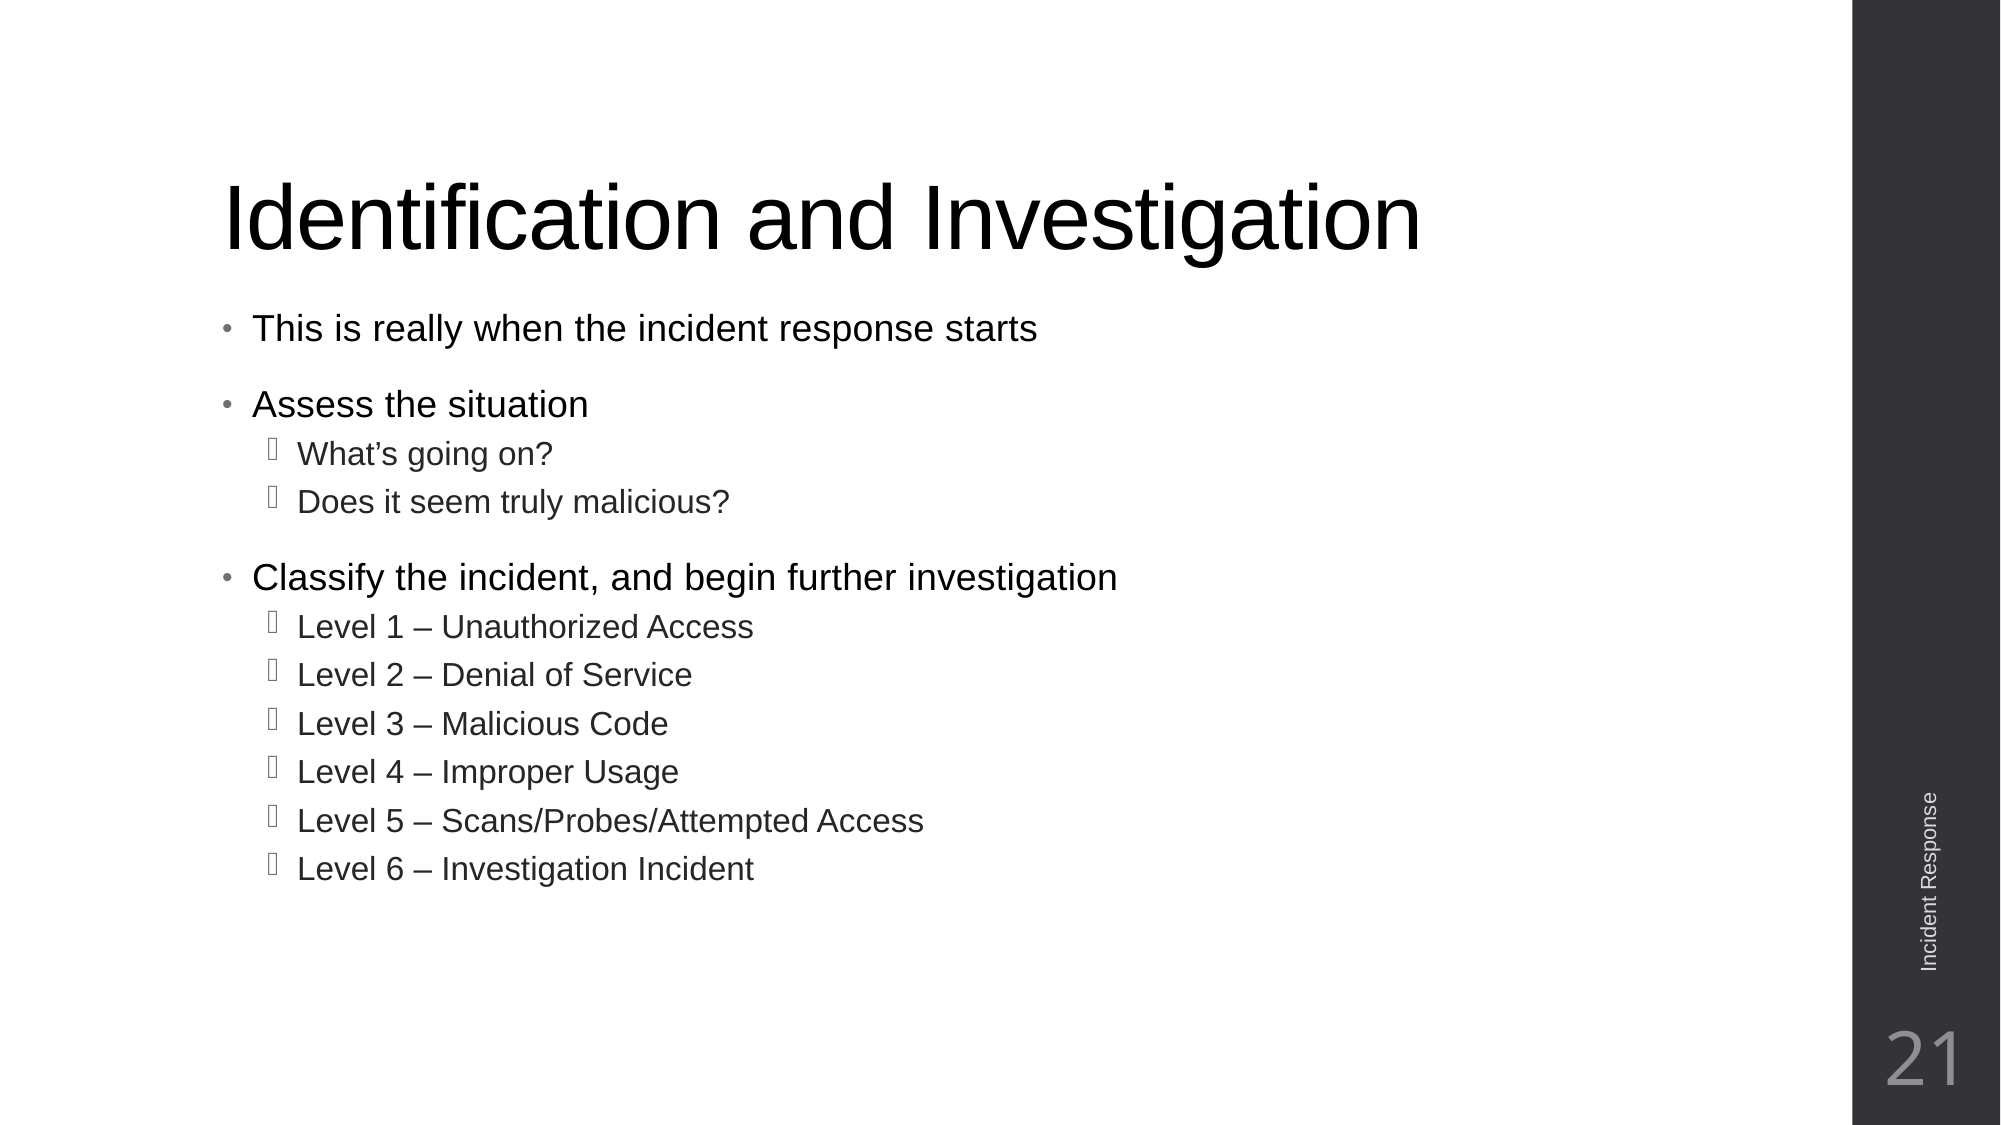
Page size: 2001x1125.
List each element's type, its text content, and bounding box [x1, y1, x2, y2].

footer Incident Response [1897, 400, 1958, 988]
title Identification and Investigation [206, 60, 1797, 278]
slide_number 21 [1852, 1012, 2000, 1110]
list This is really when the incident response starts Assess the situation What’s going on? Does it seem truly malicious? Classify the incident, and begin further investigation Level 1 – Unauthorized Access Level 2 – Denial of Service Level 3 – Malicious Code Level 4 – Improper Usage Level 5 – Scans/Probes/Attempted Access Level 6 – Investigation Incident [206, 299, 1617, 1014]
